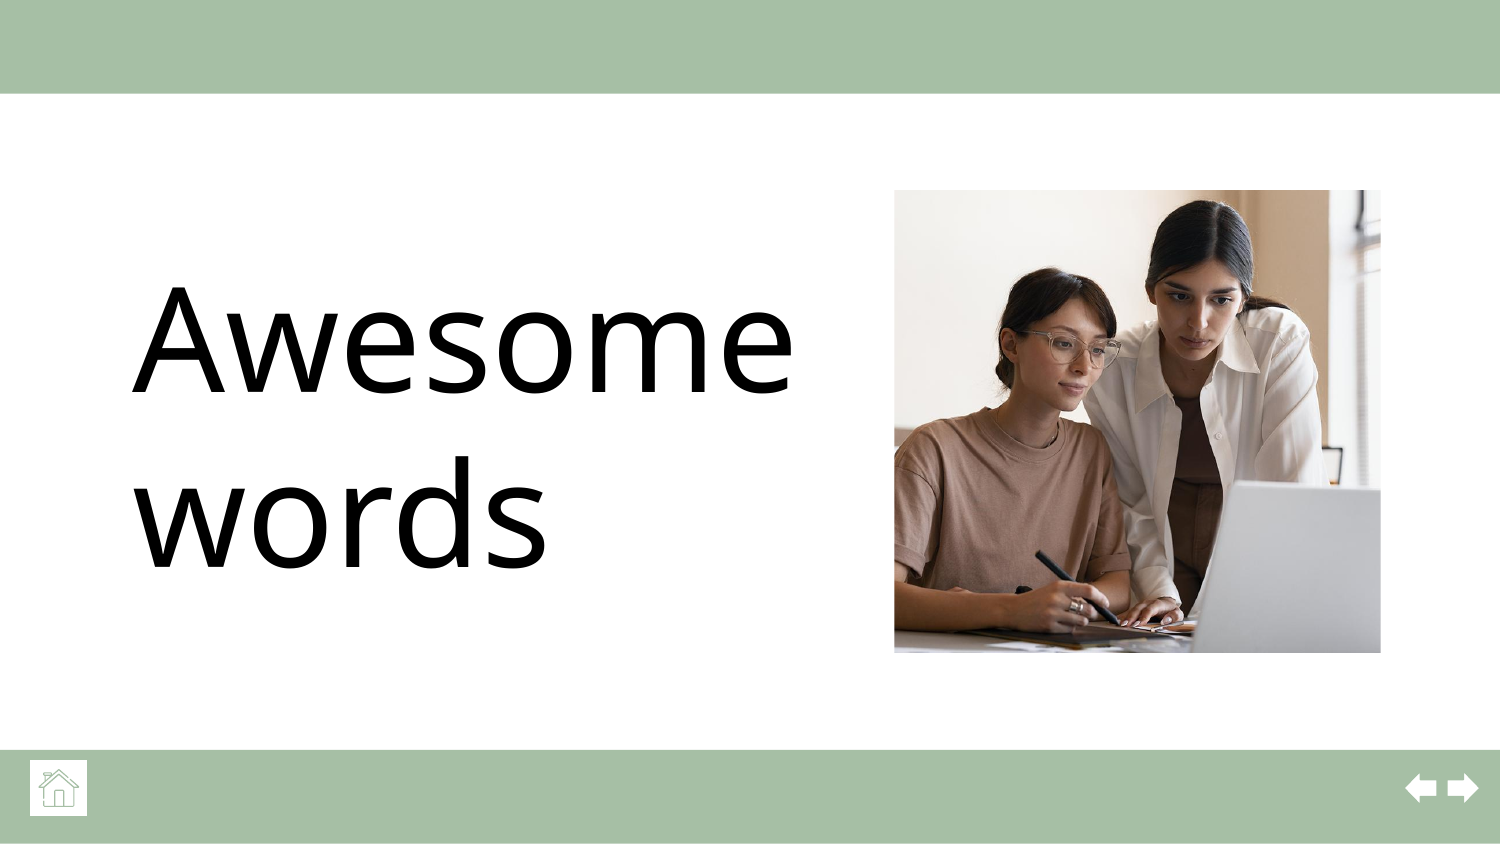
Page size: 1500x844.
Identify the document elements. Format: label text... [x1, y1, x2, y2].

text_box [1403, 771, 1438, 806]
picture [894, 190, 1381, 654]
text_box [38, 769, 80, 807]
title Awesome words [116, 239, 829, 604]
text_box [29, 758, 88, 818]
text_box [1446, 770, 1481, 806]
